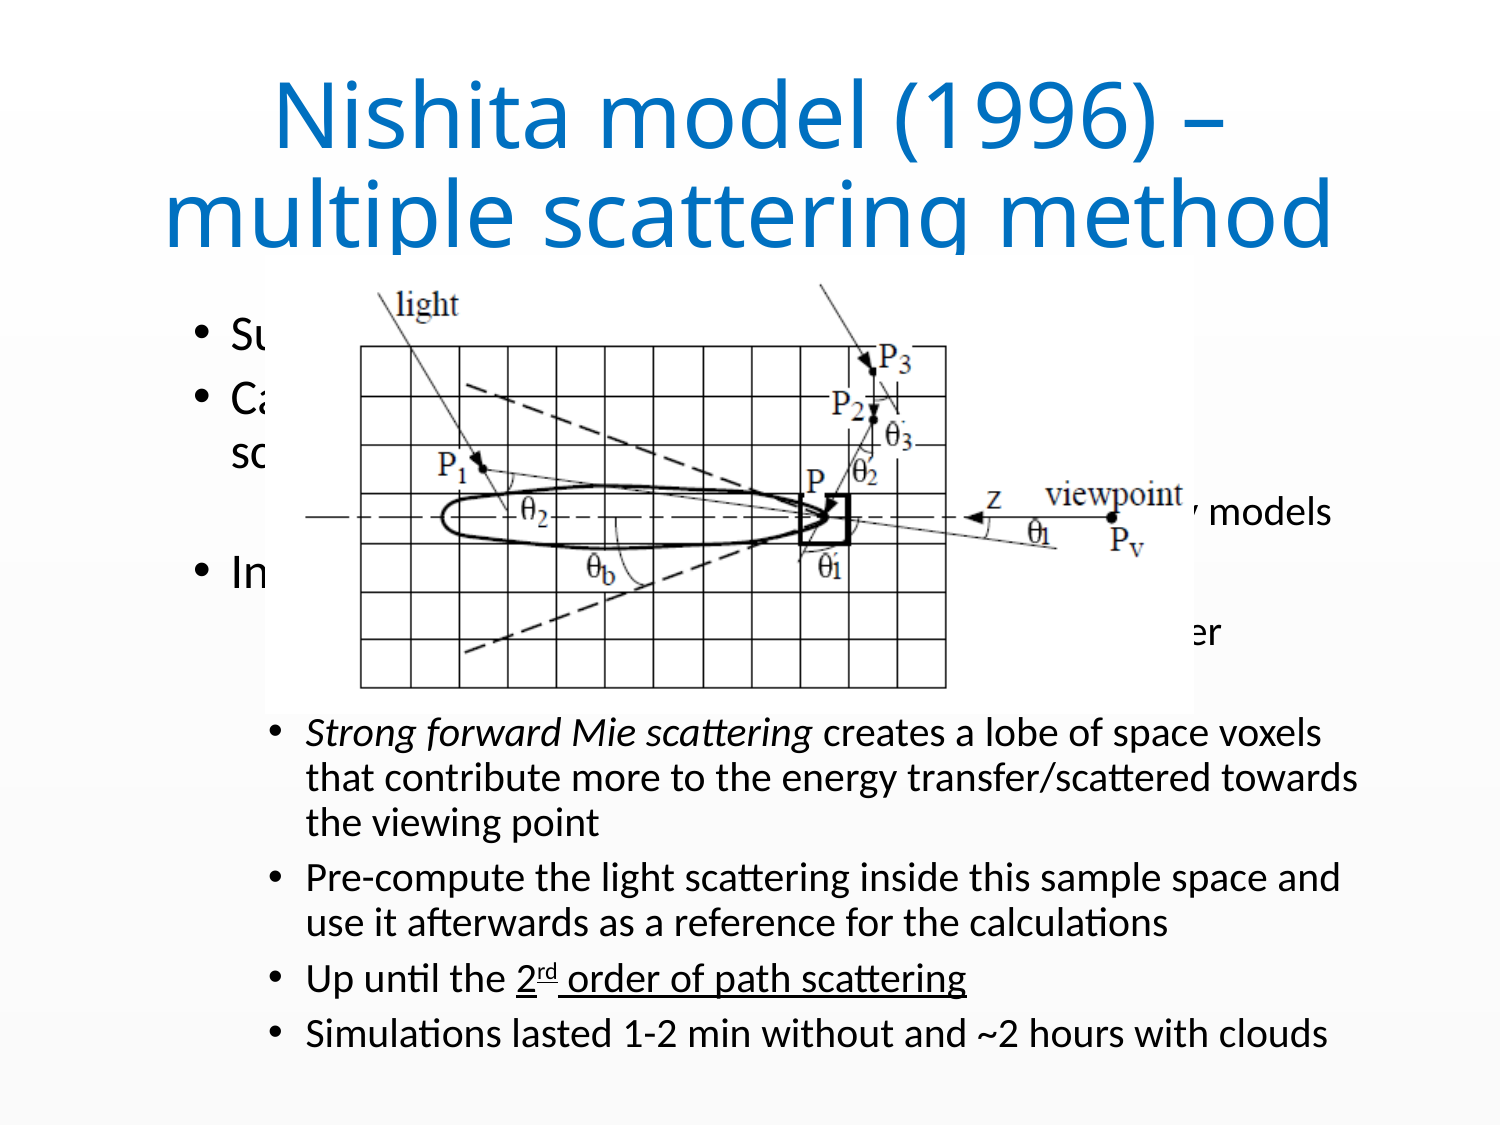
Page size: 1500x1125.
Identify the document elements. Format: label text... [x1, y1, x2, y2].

title Nishita model (1996) – multiple scattering method [103, 59, 1397, 278]
picture [265, 255, 1194, 714]
list Subdivision of the space into space voxels Calculate the energy transferred, absorbed and scattered between these voxels Use of the well-known form factor from the radiosity models Inside the clouds/atmosphere: Mie scattering is the dominant scattering effect (water droplets) Strong forward Mie scattering creates a lobe of space voxels that contribute more to the energy transfer/scattered towards the viewing point Pre-compute the light scattering inside this sample space and use it afterwards as a reference for the calculations Up until the 2rd order of path scattering Simulations lasted 1-2 min without and ~2 hours with clouds [103, 299, 1397, 1071]
